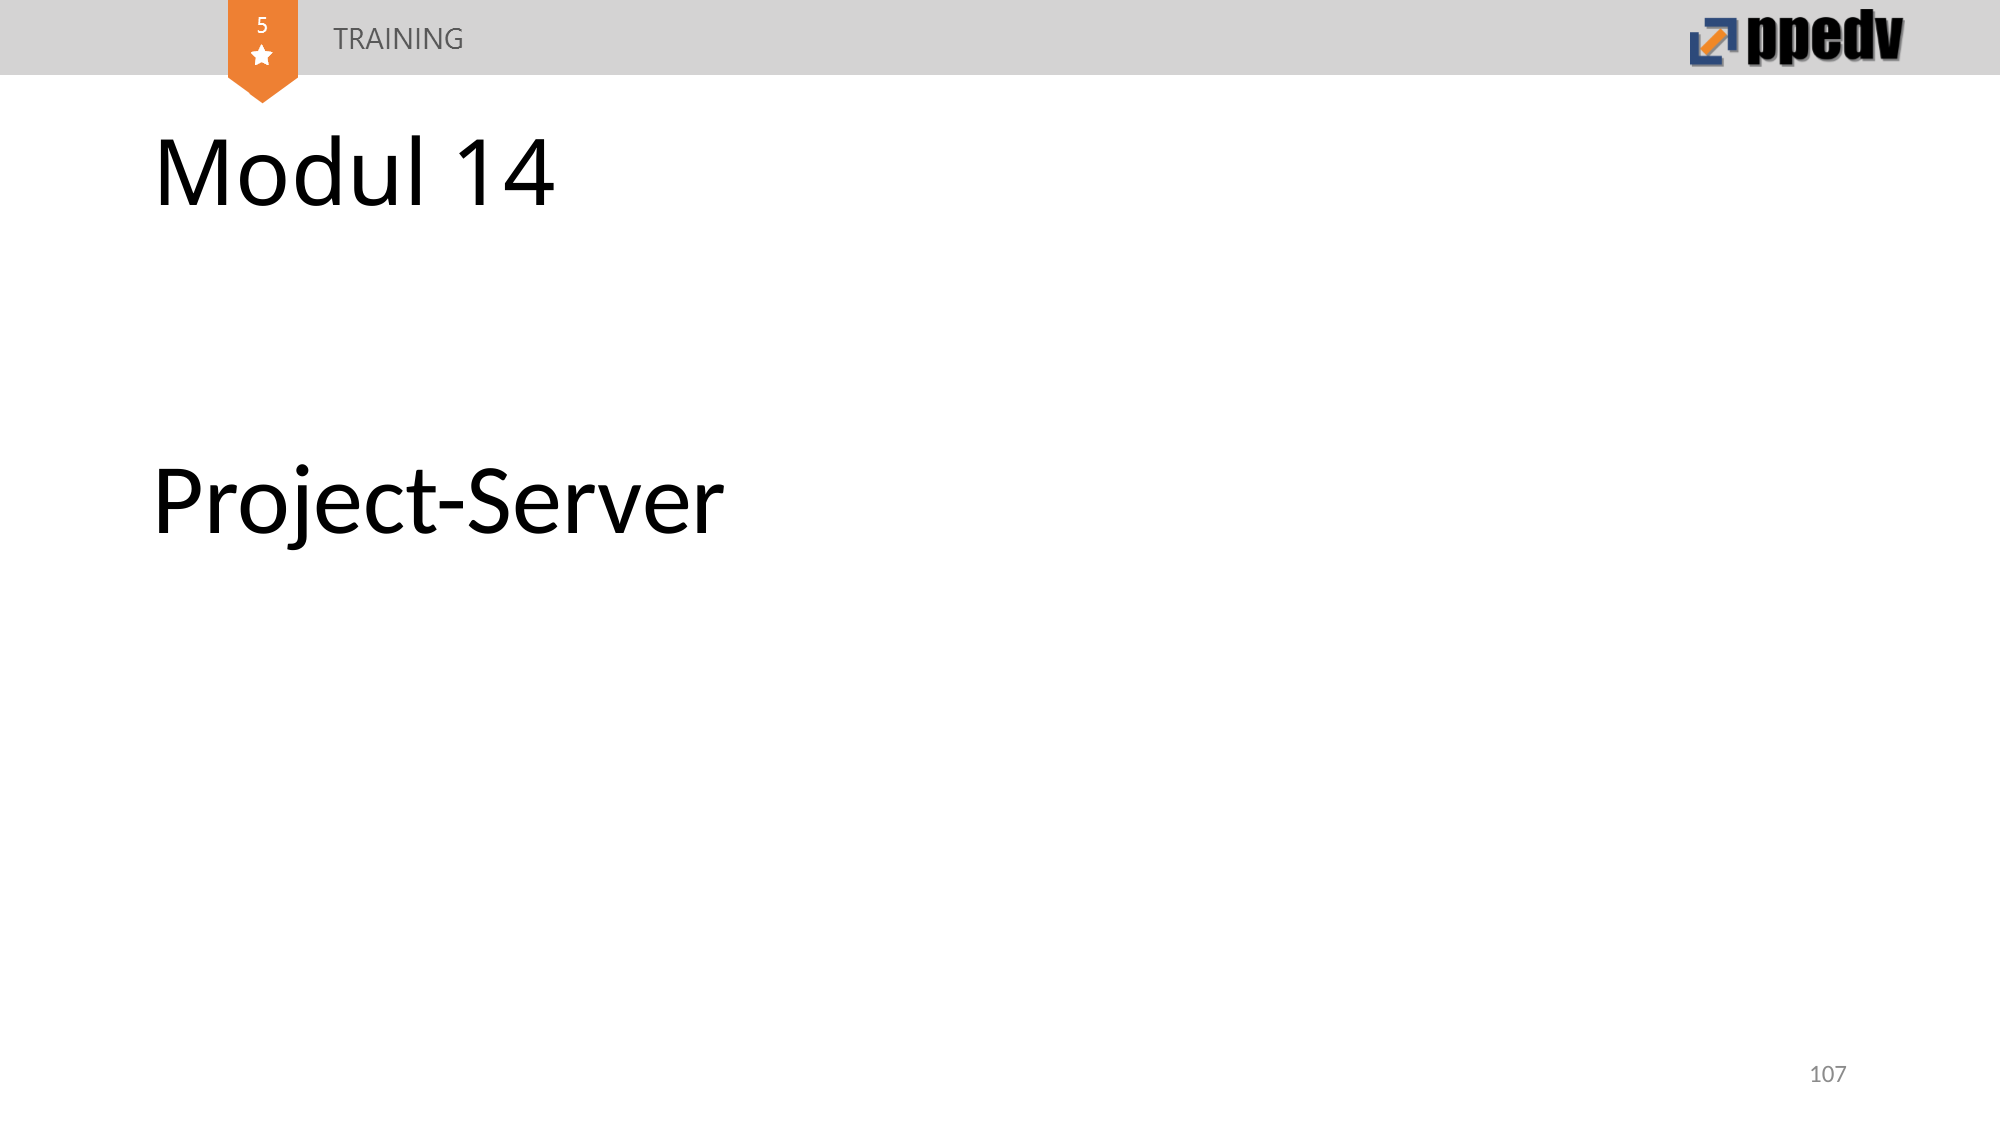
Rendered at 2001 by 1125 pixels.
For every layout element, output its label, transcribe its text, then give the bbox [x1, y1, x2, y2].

picture [0, 0, 2000, 104]
list Project-Server [137, 299, 1863, 1014]
title Modul 14 [137, 75, 1863, 278]
slide_number 107 [1412, 1042, 1863, 1103]
